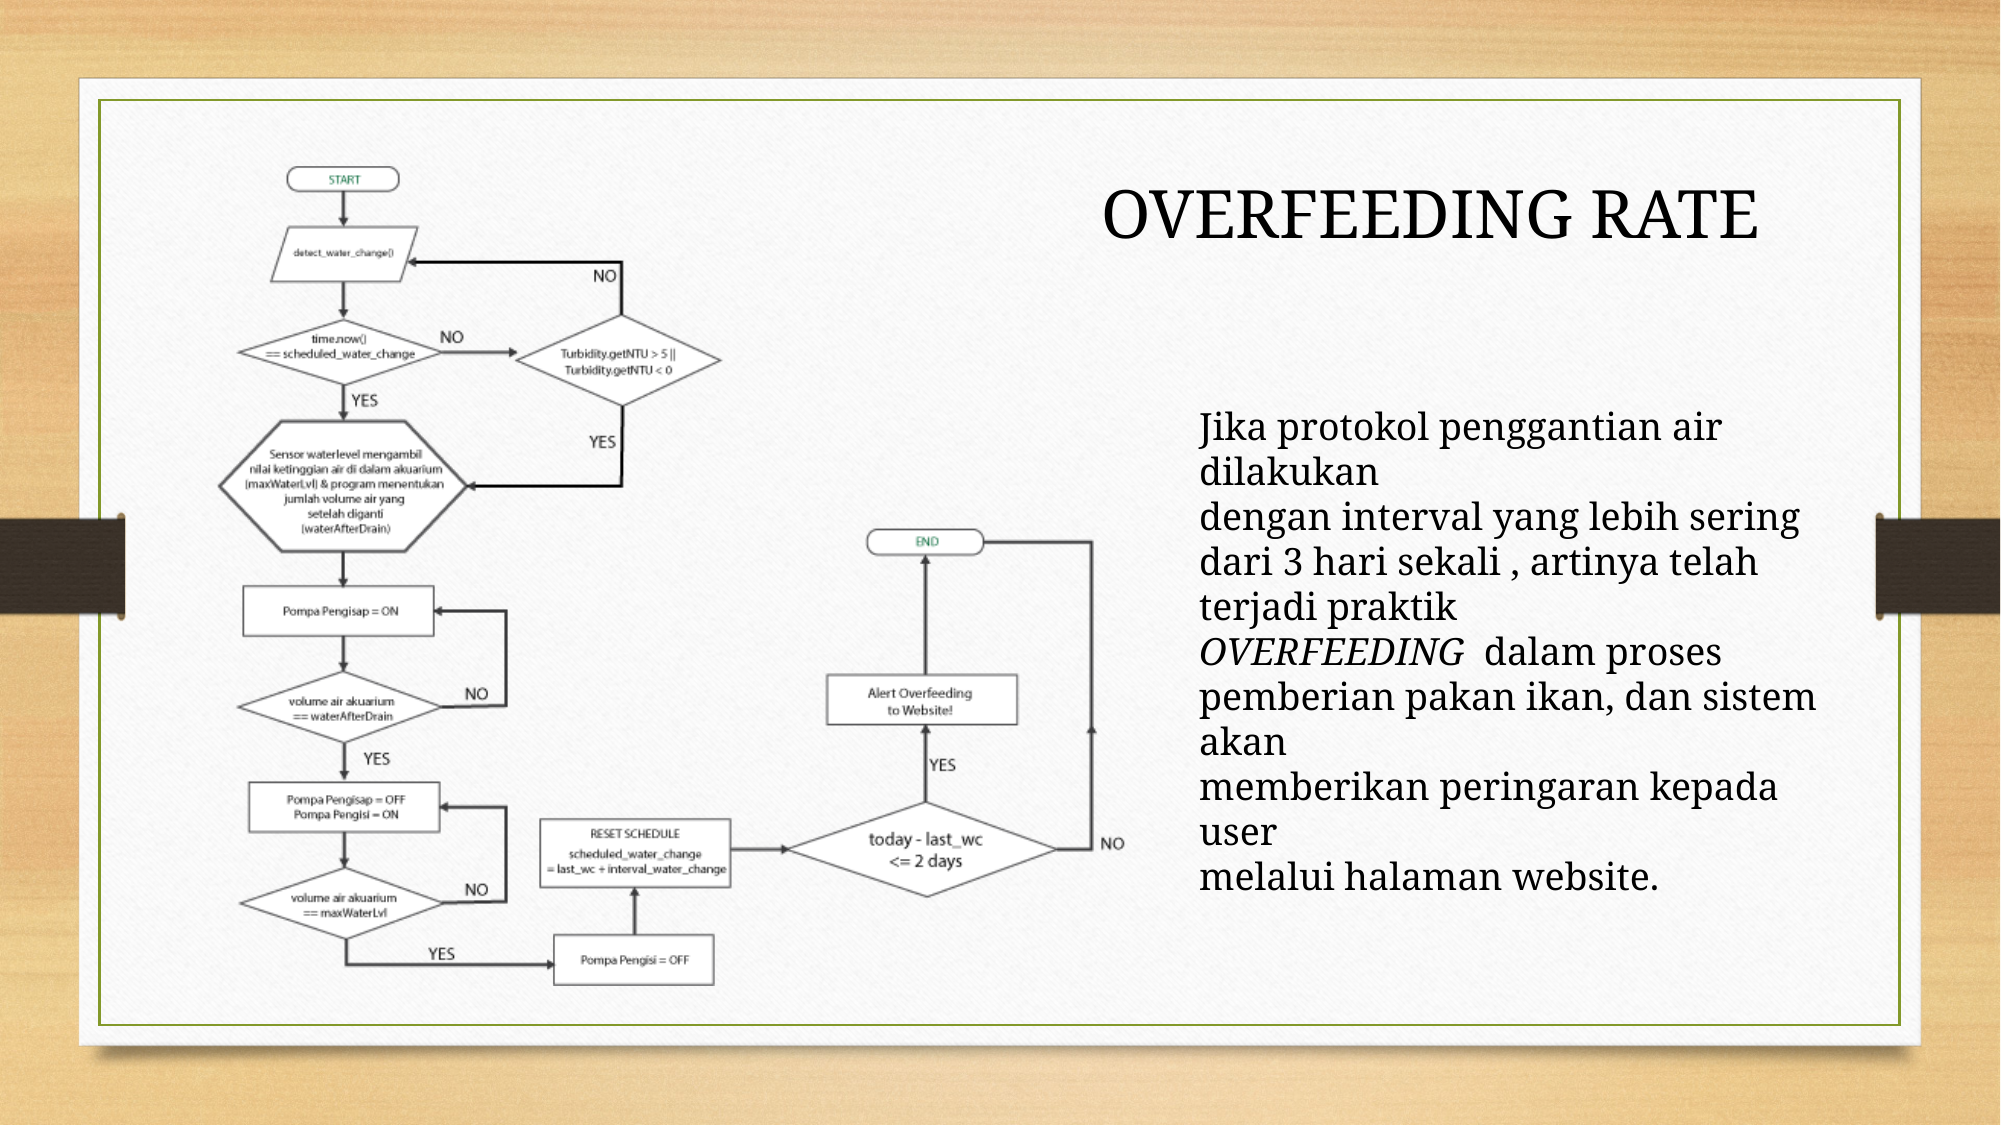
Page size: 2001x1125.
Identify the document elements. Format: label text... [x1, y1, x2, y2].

text_box OVERFEEDING RATE [1127, 164, 1776, 260]
text_box Jika protokol penggantian air dilakukan dengan interval yang lebih sering dari 3 hari sekali , artinya telah terjadi praktik OVERFEEDING dalam proses pemberian pakan ikan, dan sistem akan memberikan peringaran kepada user melalui halaman website. [1184, 395, 1849, 906]
picture [0, 0, 2001, 1125]
